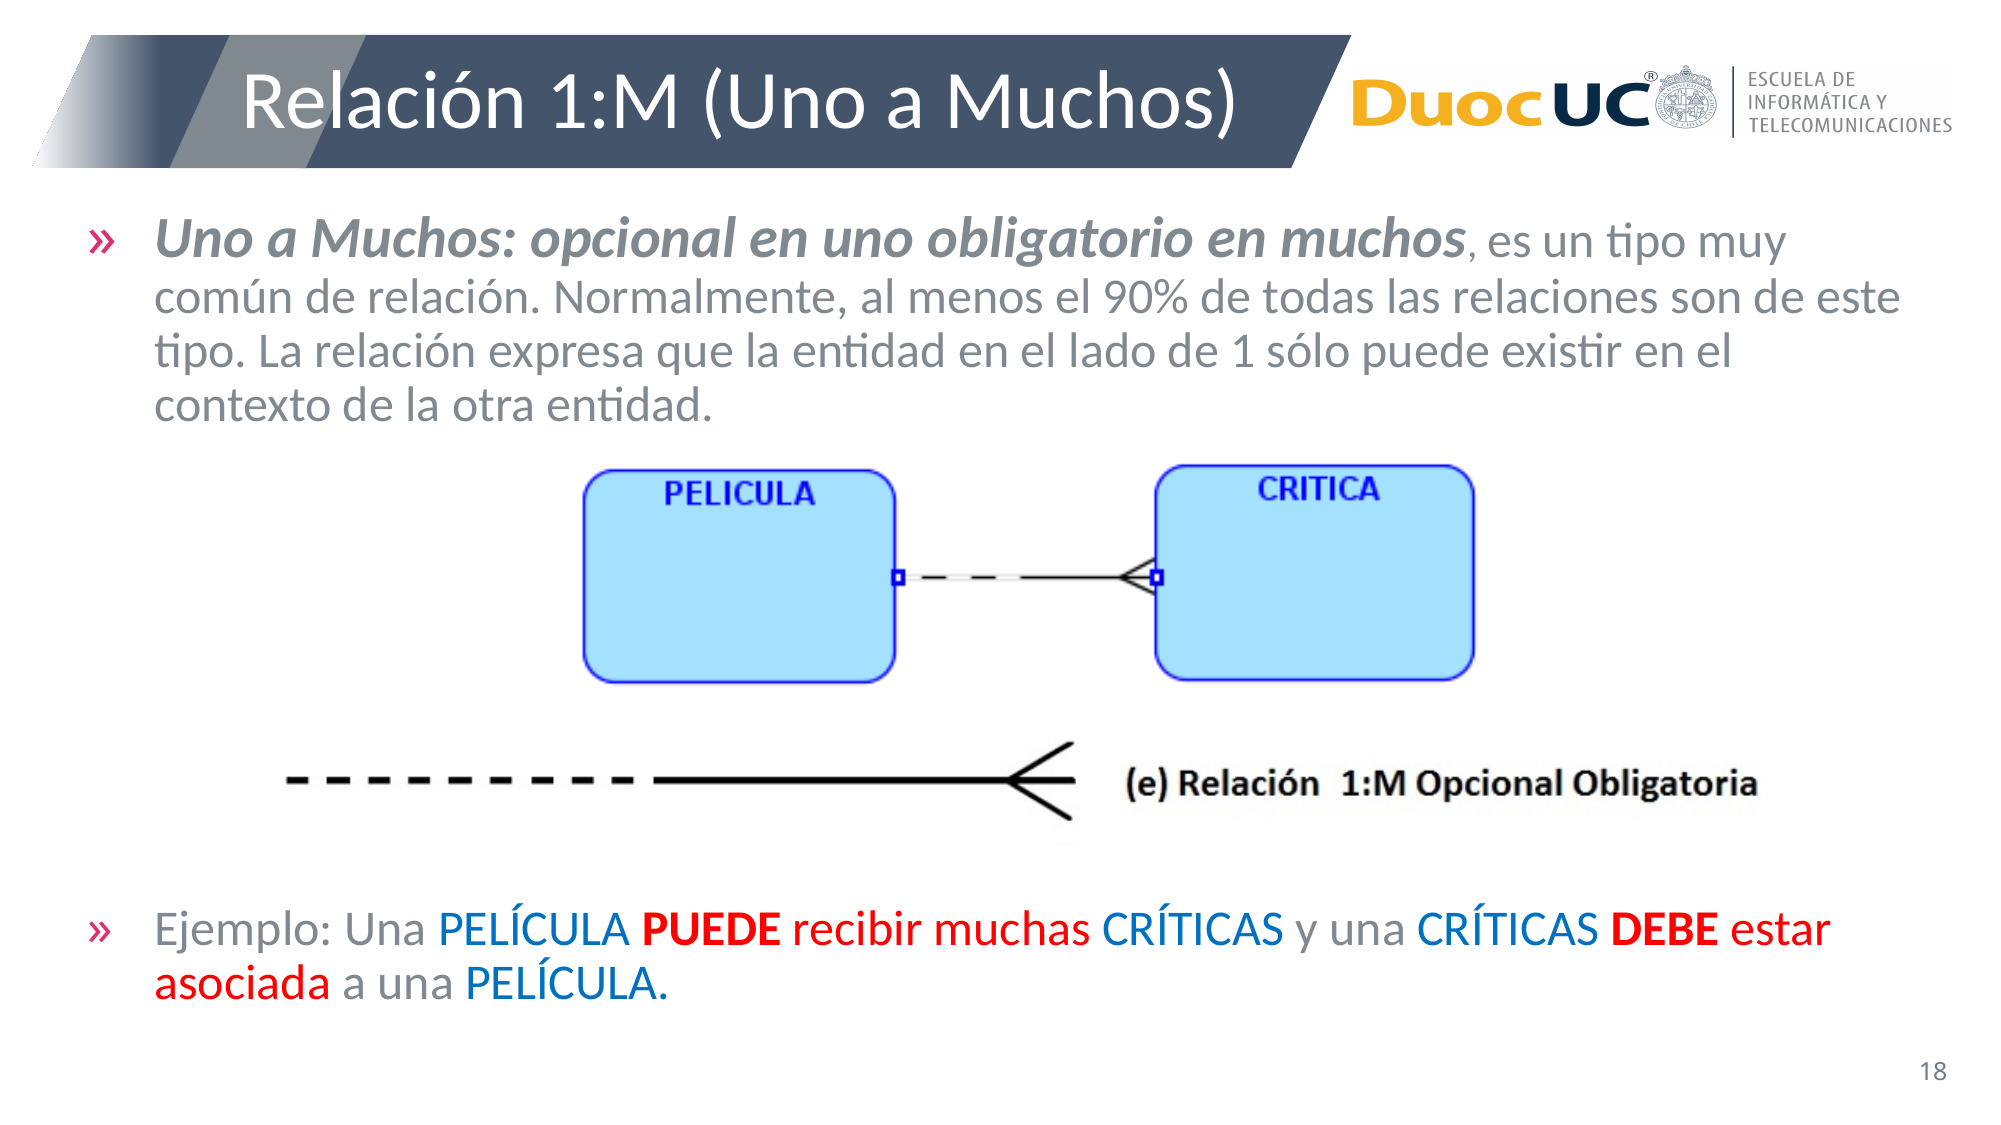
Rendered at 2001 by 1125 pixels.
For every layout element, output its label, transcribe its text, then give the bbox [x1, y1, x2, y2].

list Uno a Muchos: opcional en uno obligatorio en muchos, es un tipo muy común de relación. Normalmente, al menos el 90% de todas las relaciones son de este tipo. La relación expresa que la entidad en el lado de 1 sólo puede existir en el contexto de la otra entidad. Ejemplo: Una PELÍCULA PUEDE recibir muchas CRÍTICAS y una CRÍTICAS DEBE estar asociada a una PELÍCULA. [64, 199, 1936, 1043]
picture [255, 727, 1811, 862]
picture [574, 458, 1493, 697]
picture [1351, 63, 1953, 140]
title Relación 1:M (Uno a Muchos) [226, 34, 1324, 169]
